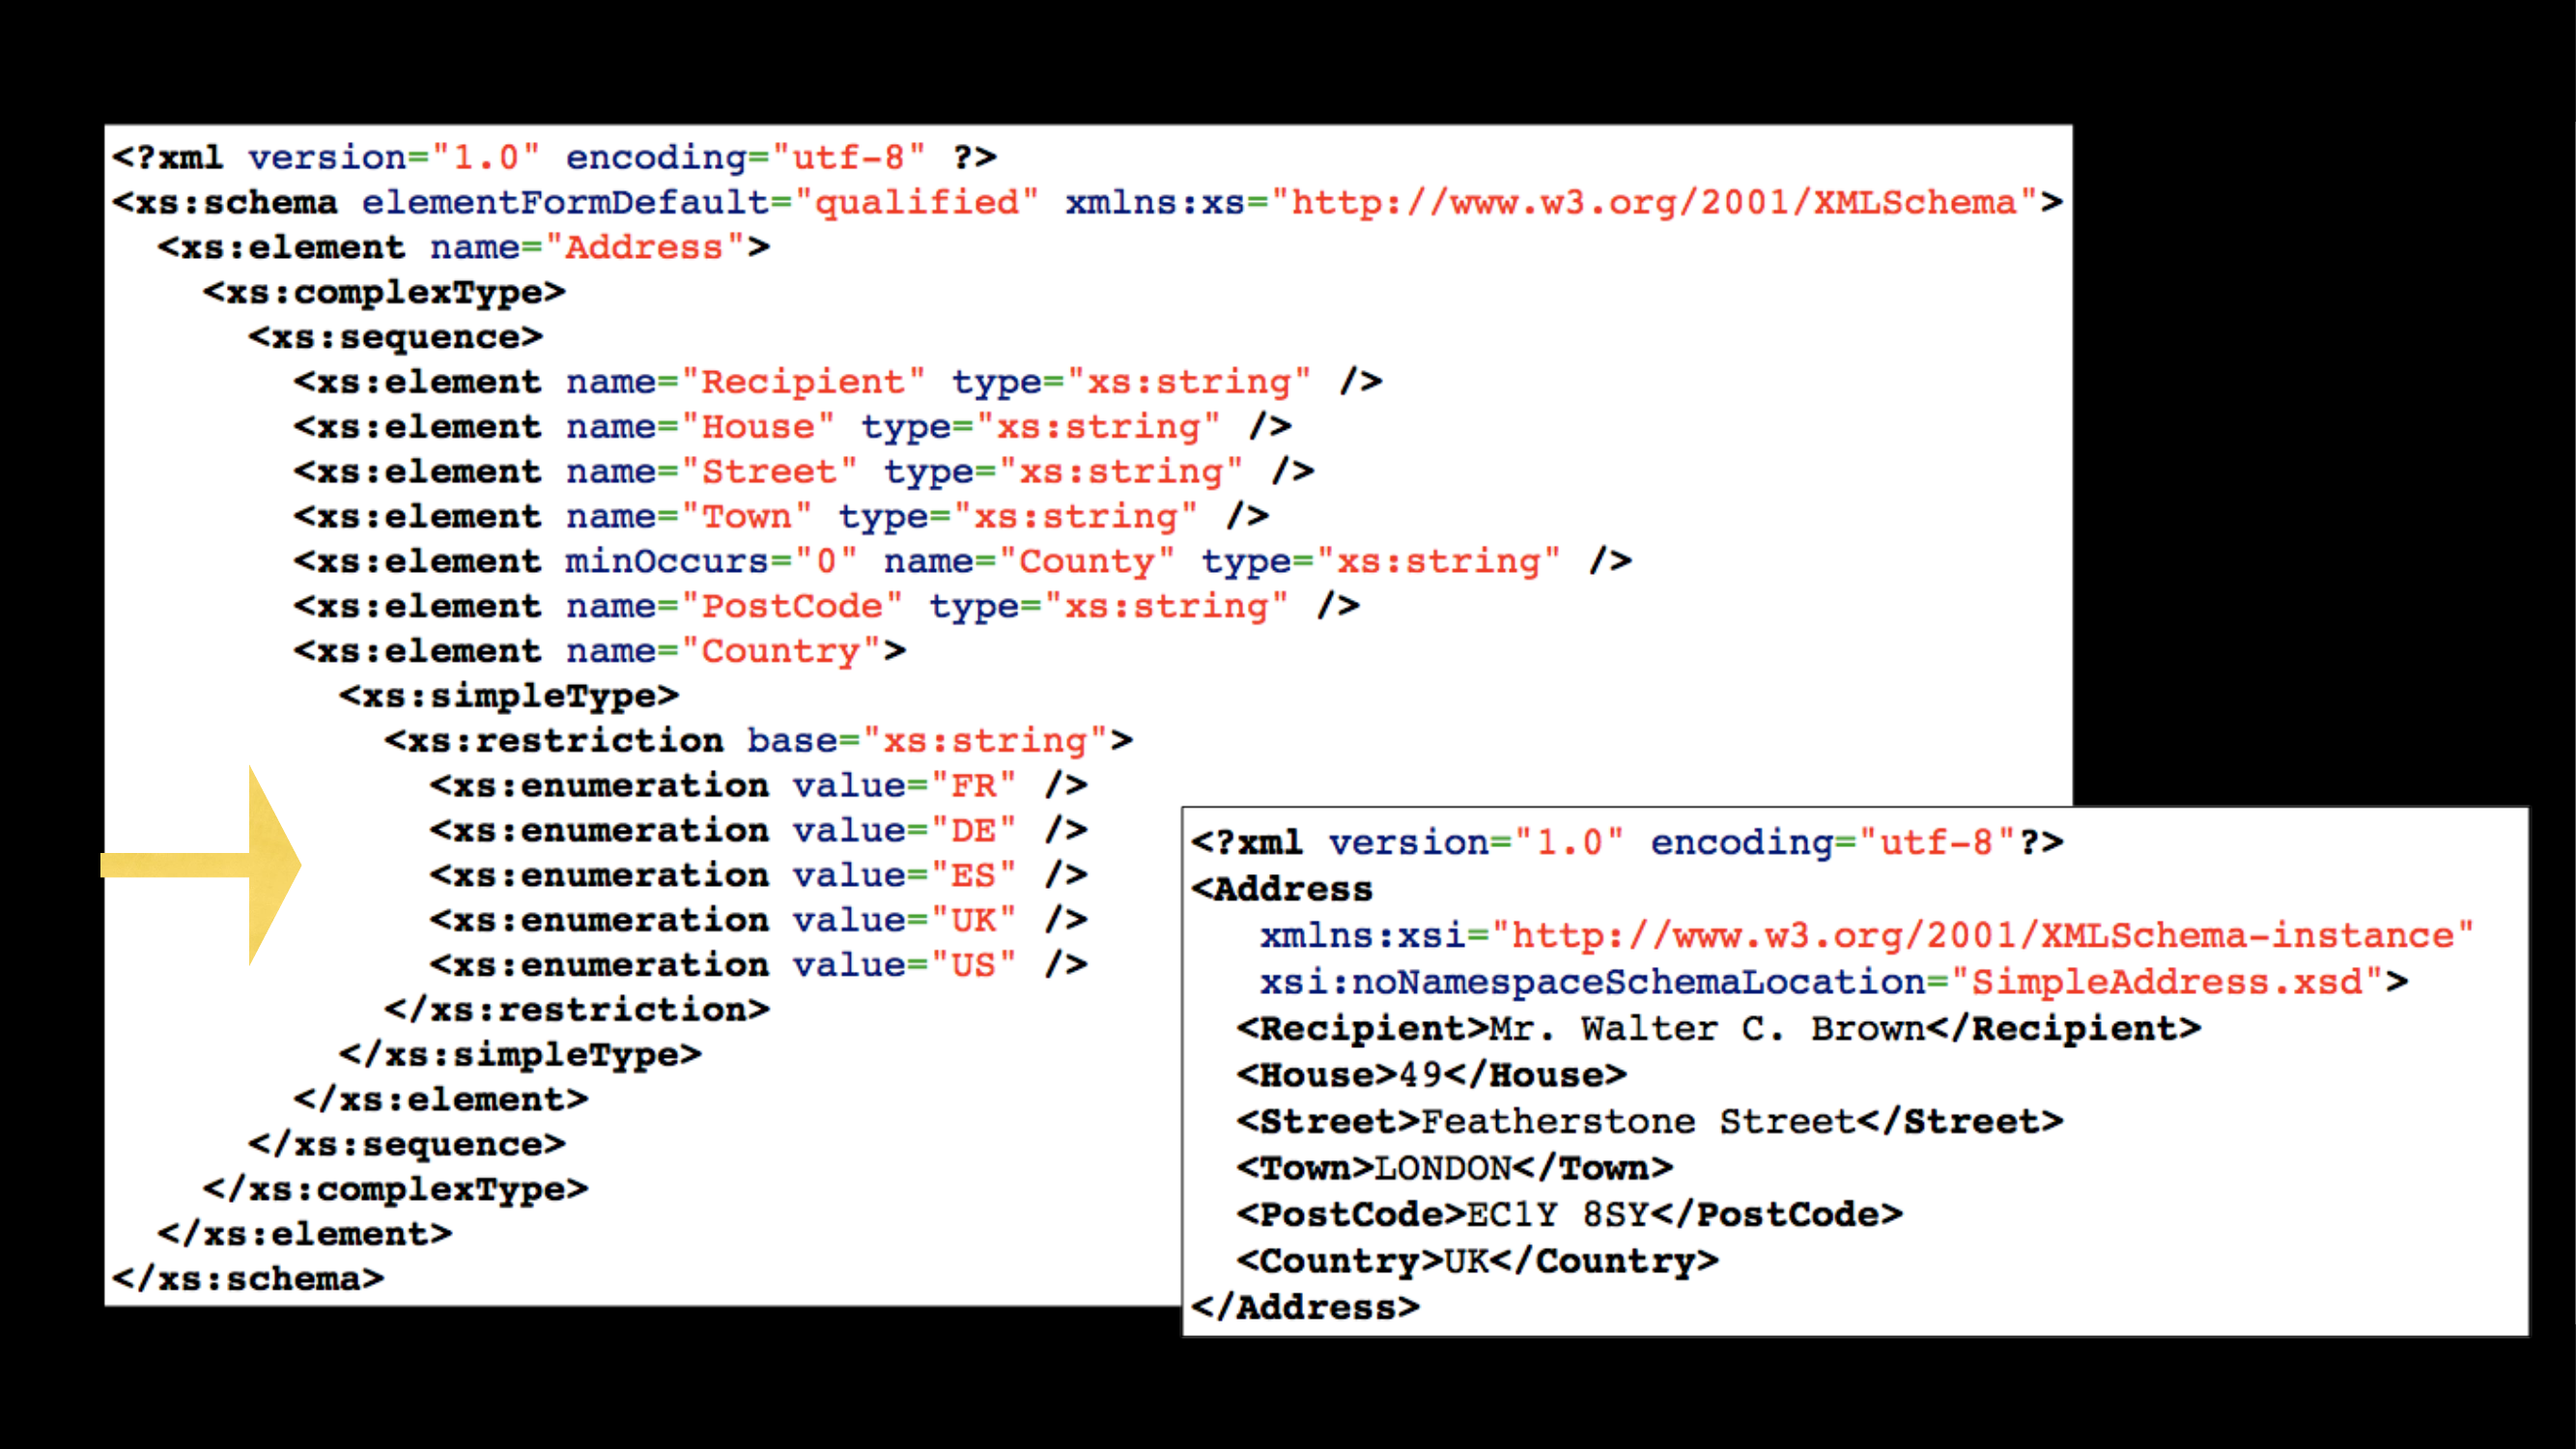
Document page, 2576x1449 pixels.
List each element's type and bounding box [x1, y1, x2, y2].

picture [94, 115, 2538, 1345]
